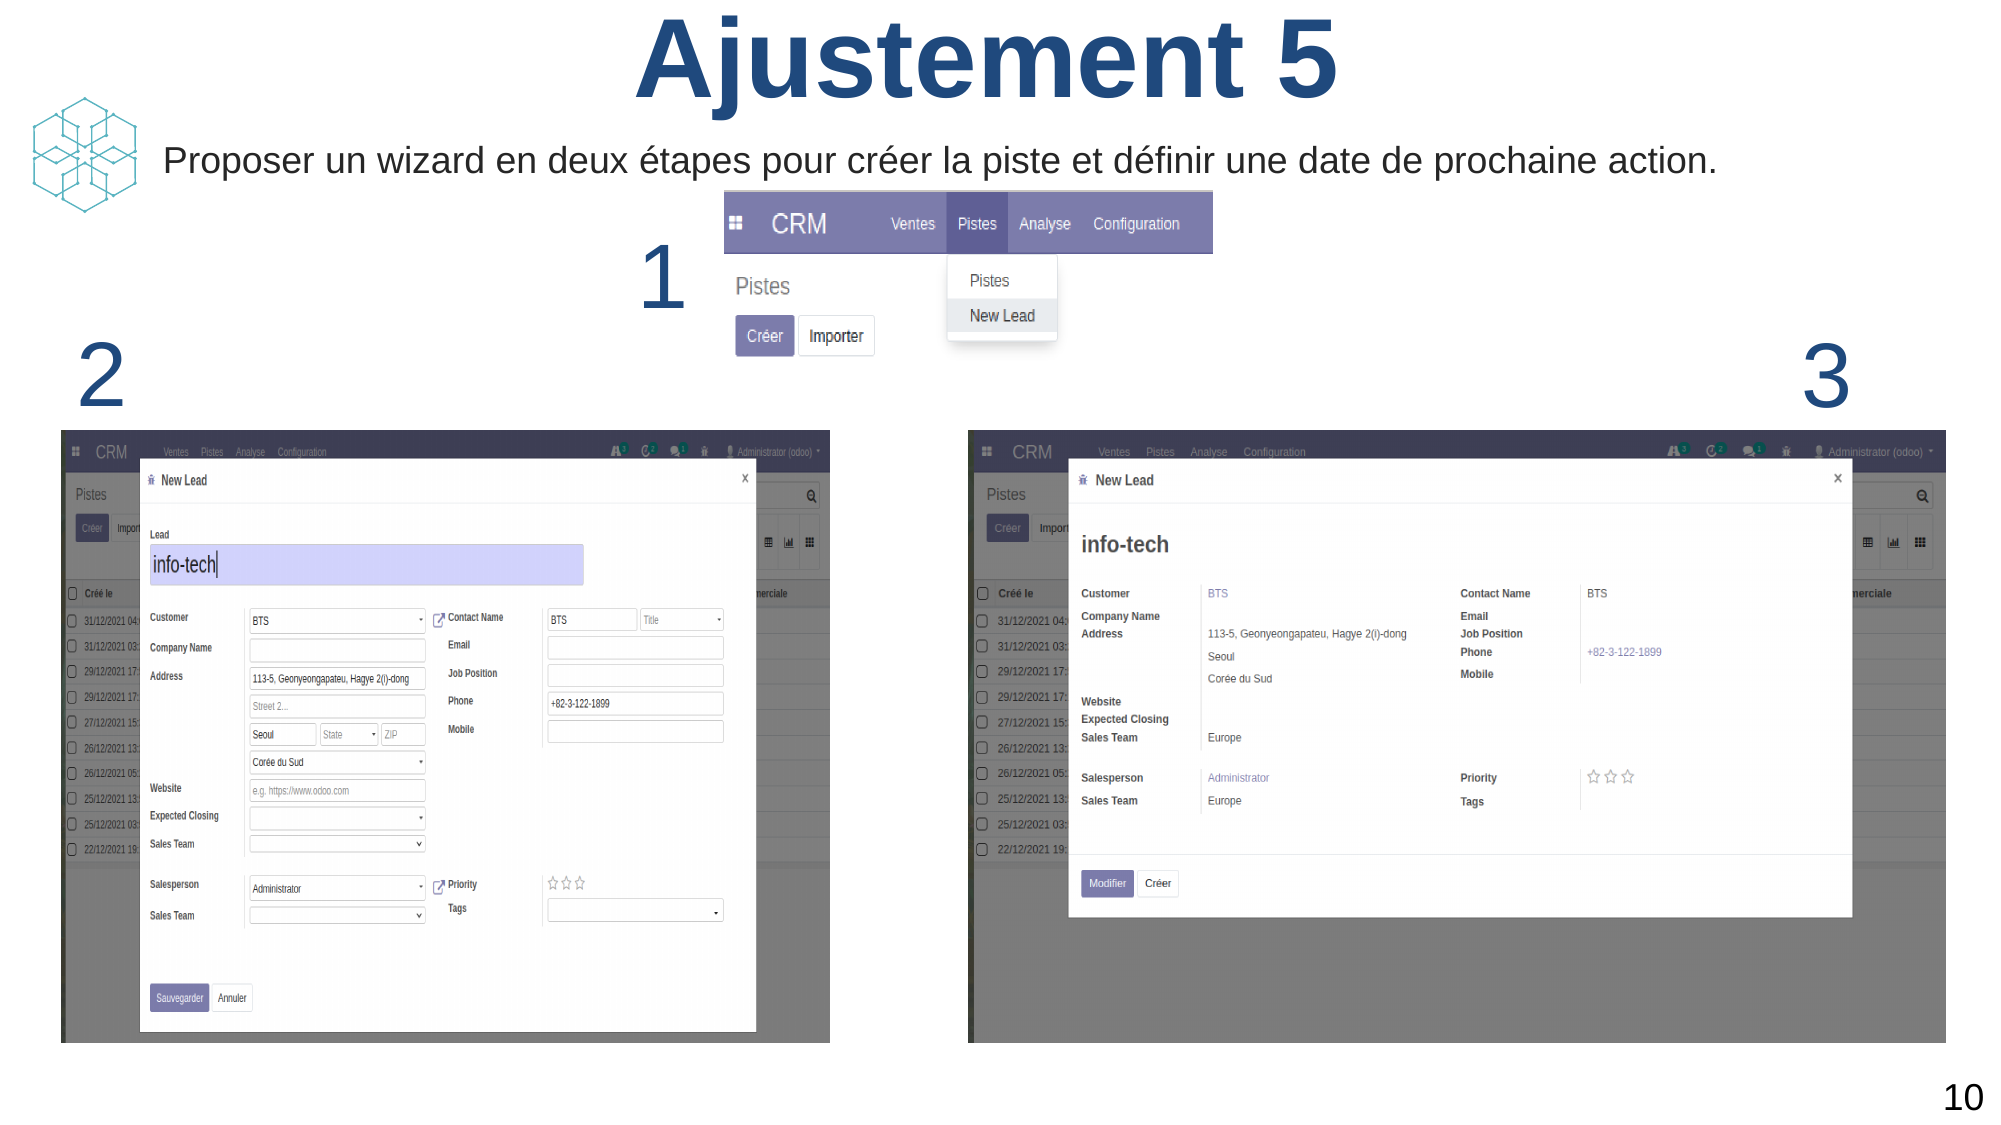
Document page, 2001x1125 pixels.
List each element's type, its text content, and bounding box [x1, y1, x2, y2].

picture [61, 430, 830, 1043]
text_box 1 [622, 209, 704, 335]
picture [723, 190, 1213, 405]
list Ajustement 5 [53, 1, 1952, 121]
text_box 2 [61, 307, 143, 430]
text_box 10 [1928, 1065, 2000, 1125]
picture [968, 430, 1946, 1043]
text_box 3 [1786, 308, 1868, 430]
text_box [32, 96, 137, 214]
text_box Proposer un wizard en deux étapes pour créer la piste et définir une date de prochaine action. [148, 91, 1981, 232]
